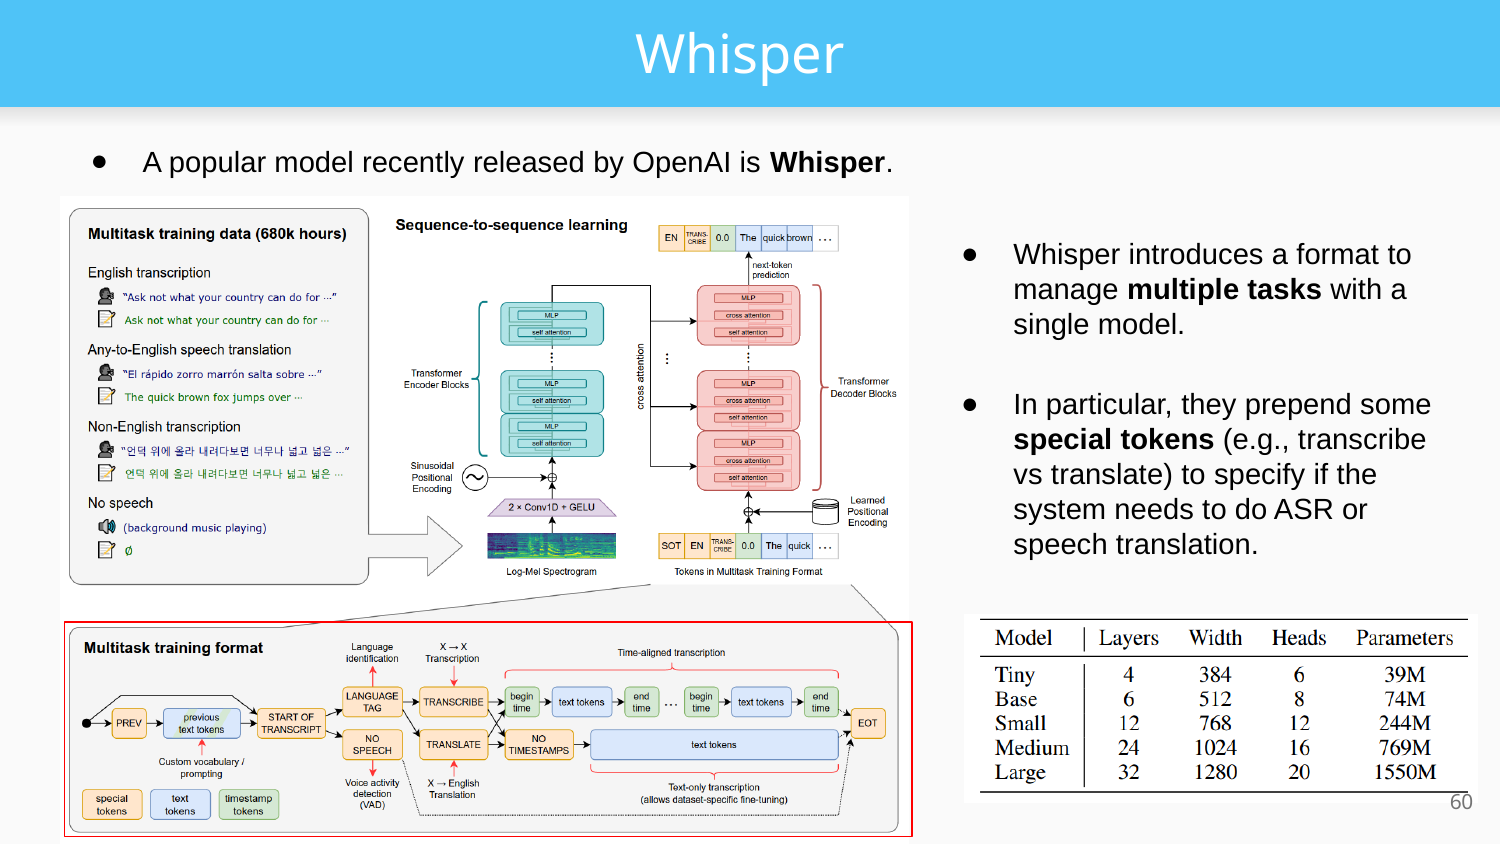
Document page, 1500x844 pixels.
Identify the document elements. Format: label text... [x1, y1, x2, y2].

slide_number ‹#› [1398, 770, 1489, 835]
picture [963, 613, 1478, 803]
text_box In particular, they prepend some special tokens (e.g., transcribe vs translate) to specify if the system needs to do ASR or speech translation. [923, 370, 1448, 576]
text_box Whisper introduces a format to manage multiple tasks with a single model. [923, 220, 1448, 356]
title Whisper [16, 2, 1464, 102]
text_box A popular model recently released by OpenAI is Whisper. [52, 128, 1448, 194]
picture [59, 196, 909, 844]
